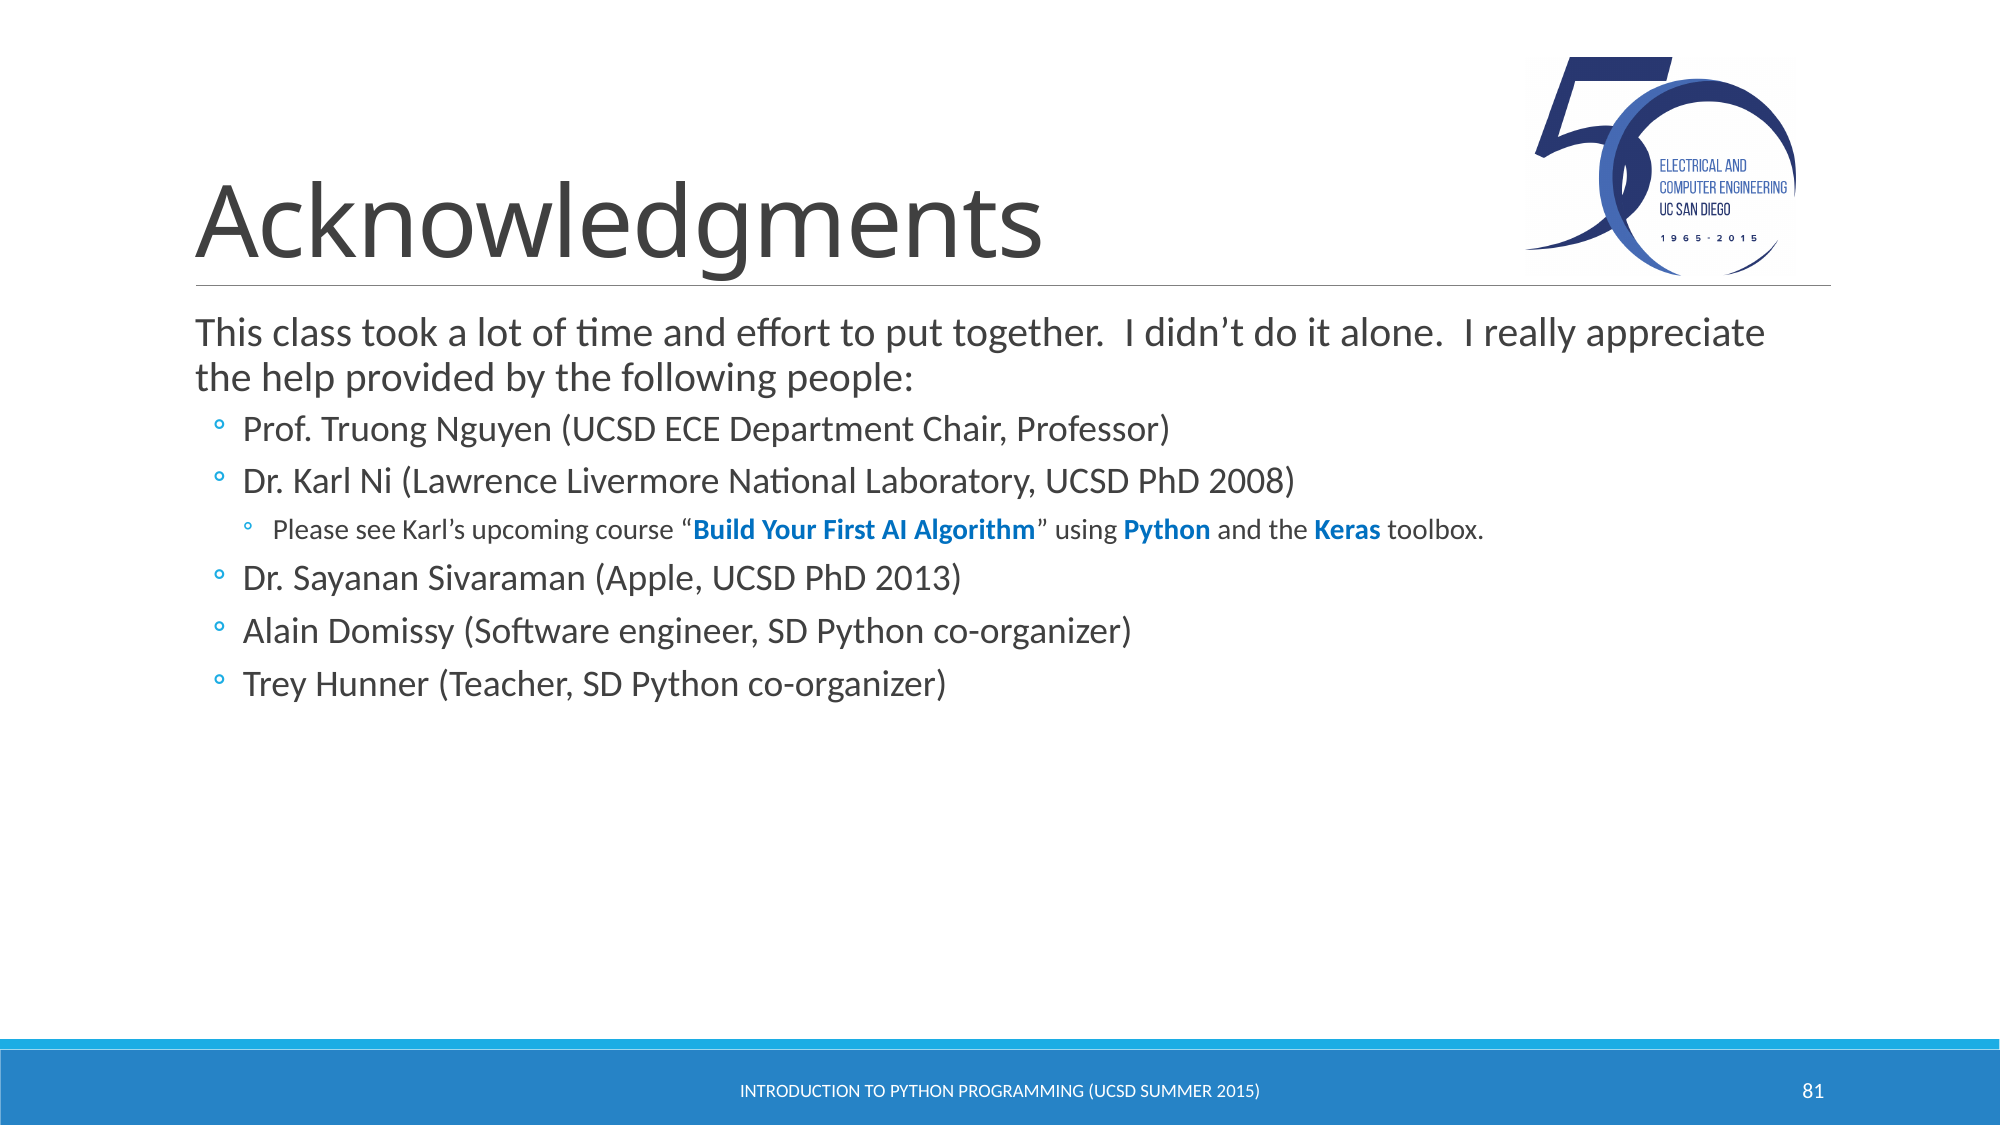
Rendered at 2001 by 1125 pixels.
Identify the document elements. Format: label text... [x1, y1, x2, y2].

list This class took a lot of time and effort to put together. I didn’t do it alone. I really appreciate the help provided by the following people: Prof. Truong Nguyen (UCSD ECE Department Chair, Professor) Dr. Karl Ni (Lawrence Livermore National Laboratory, UCSD PhD 2008) Please see Karl’s upcoming course “Build Your First AI Algorithm” using Python and the Keras toolbox. Dr. Sayanan Sivaraman (Apple, UCSD PhD 2013) Alain Domissy (Software engineer, SD Python co-organizer) Trey Hunner (Teacher, SD Python co-organizer) [180, 302, 1830, 963]
title Acknowledgments [180, 47, 1830, 285]
slide_number 81 [1624, 1059, 1840, 1120]
footer Introduction to Python Programming (UCSD Summer 2015) [604, 1059, 1396, 1120]
